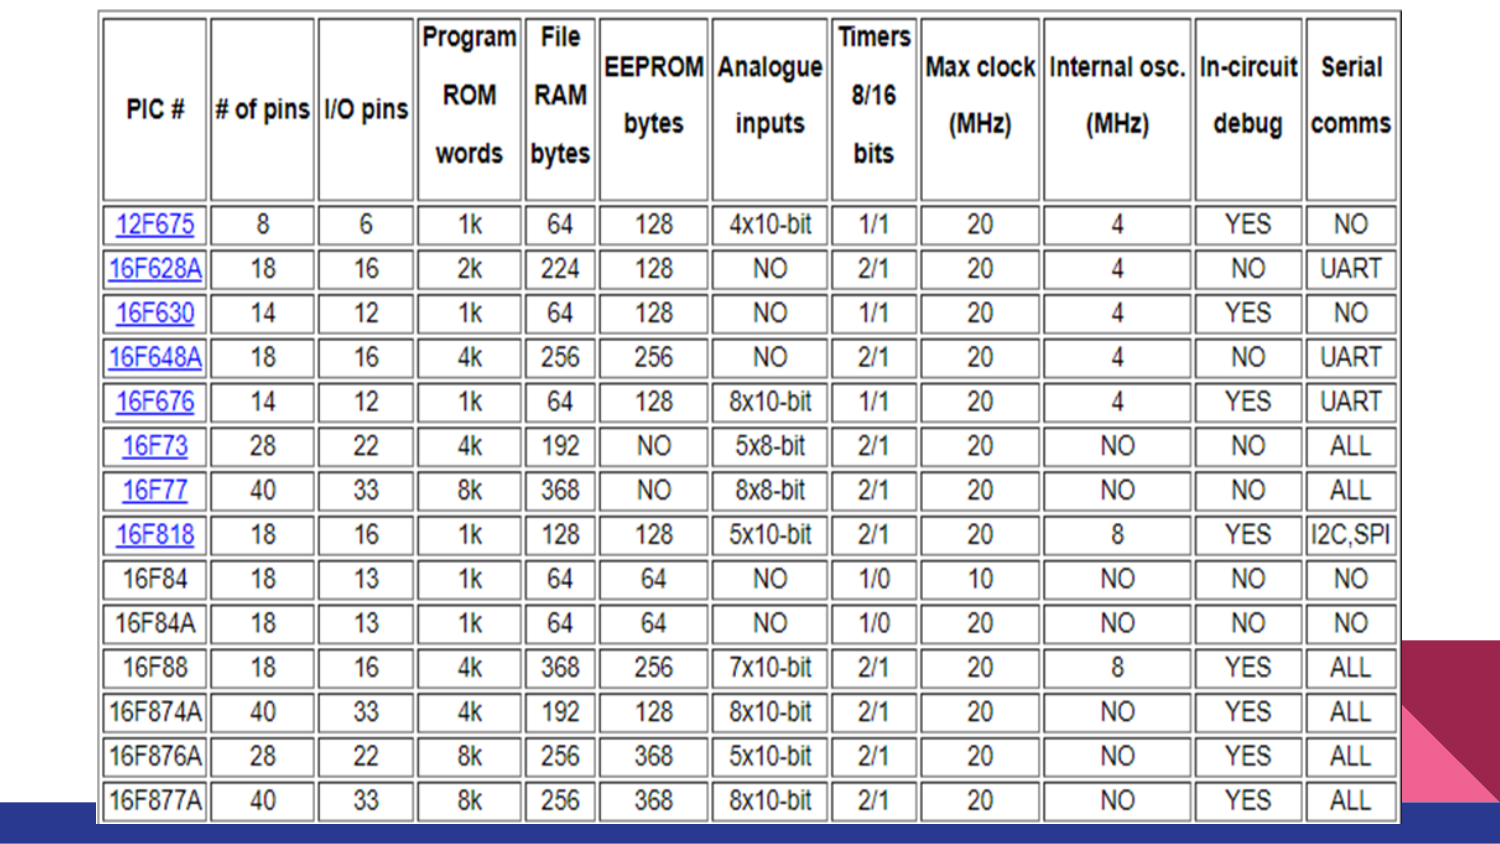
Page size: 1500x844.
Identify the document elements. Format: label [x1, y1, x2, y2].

picture [95, 8, 1403, 825]
